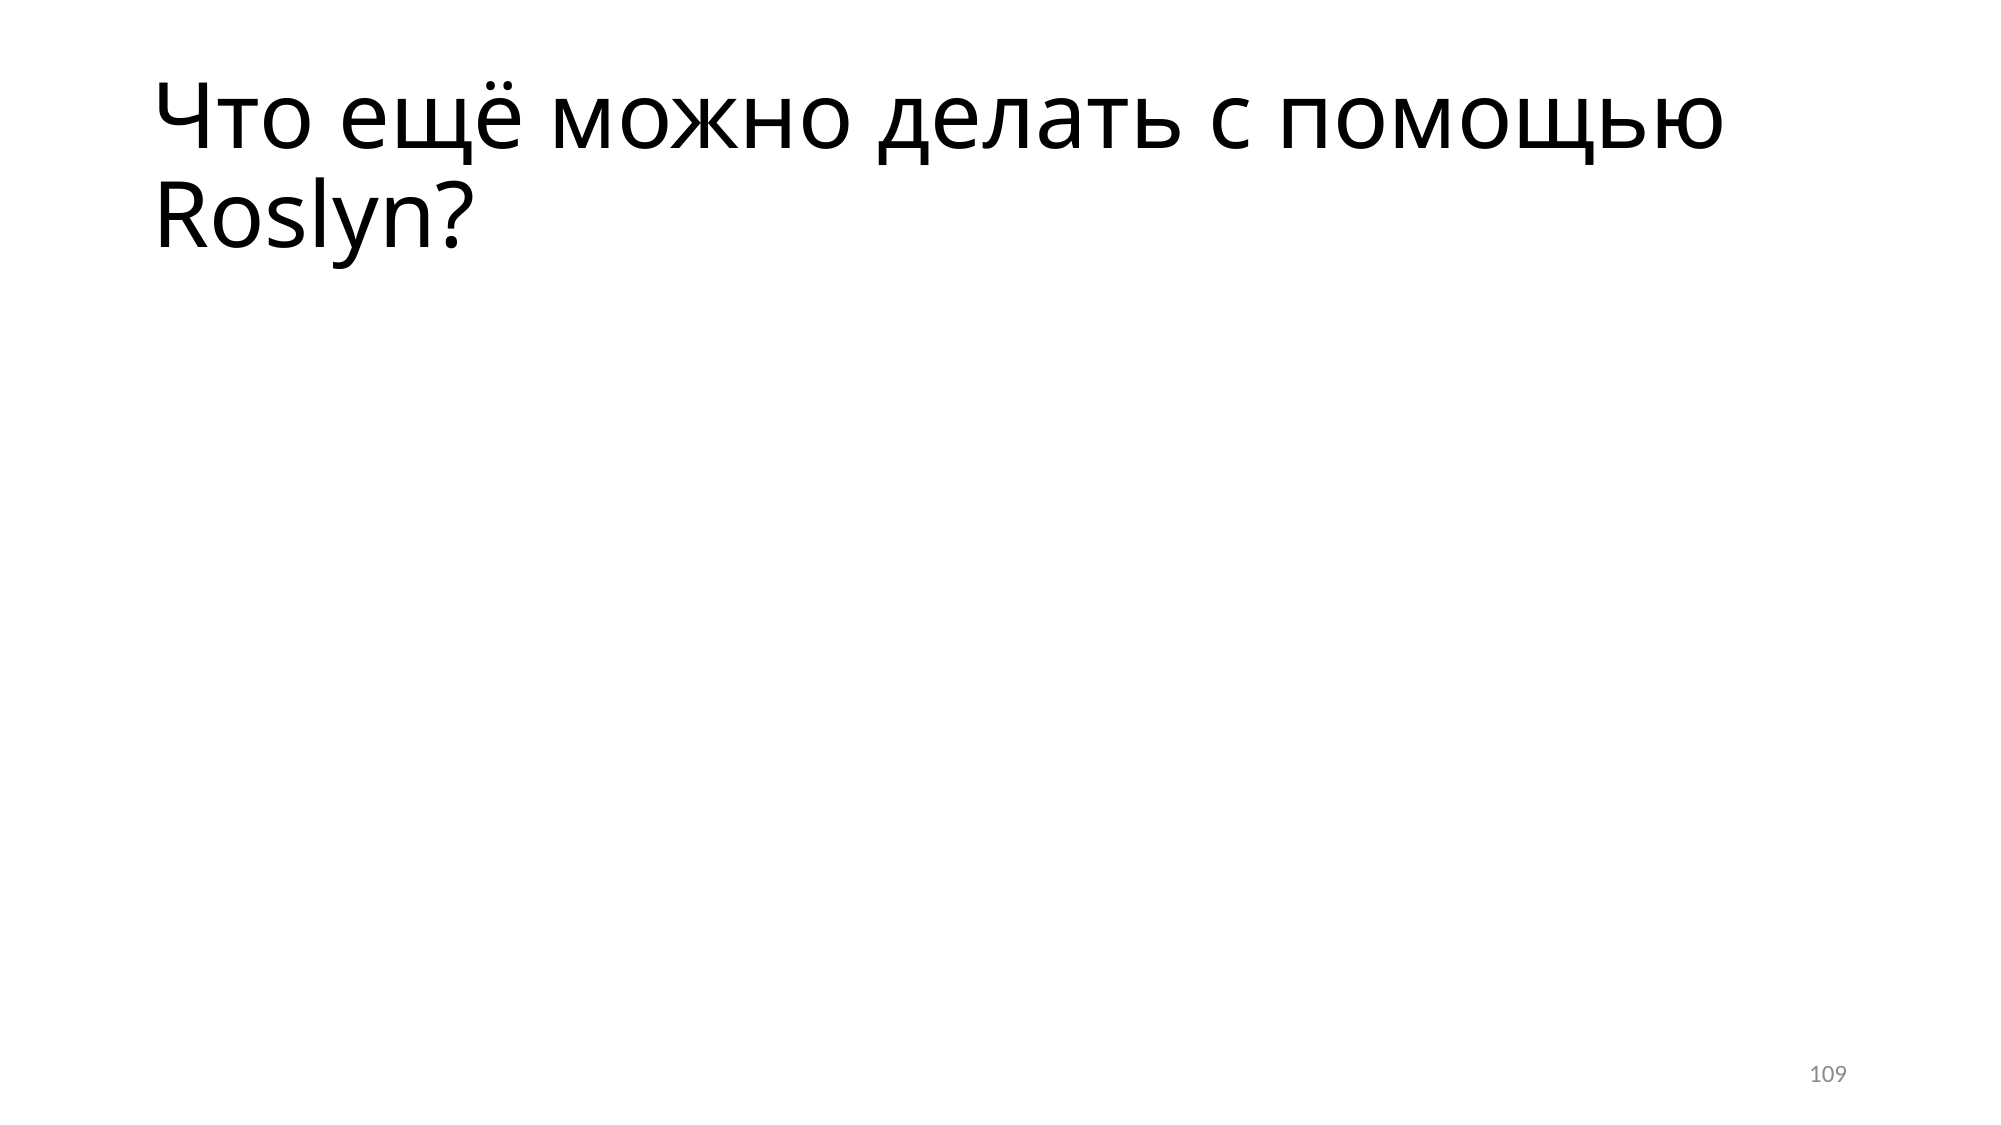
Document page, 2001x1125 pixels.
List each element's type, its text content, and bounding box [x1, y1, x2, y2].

title Что ещё можно делать с помощью Roslyn? [137, 59, 1863, 278]
slide_number 109 [1412, 1042, 1863, 1103]
